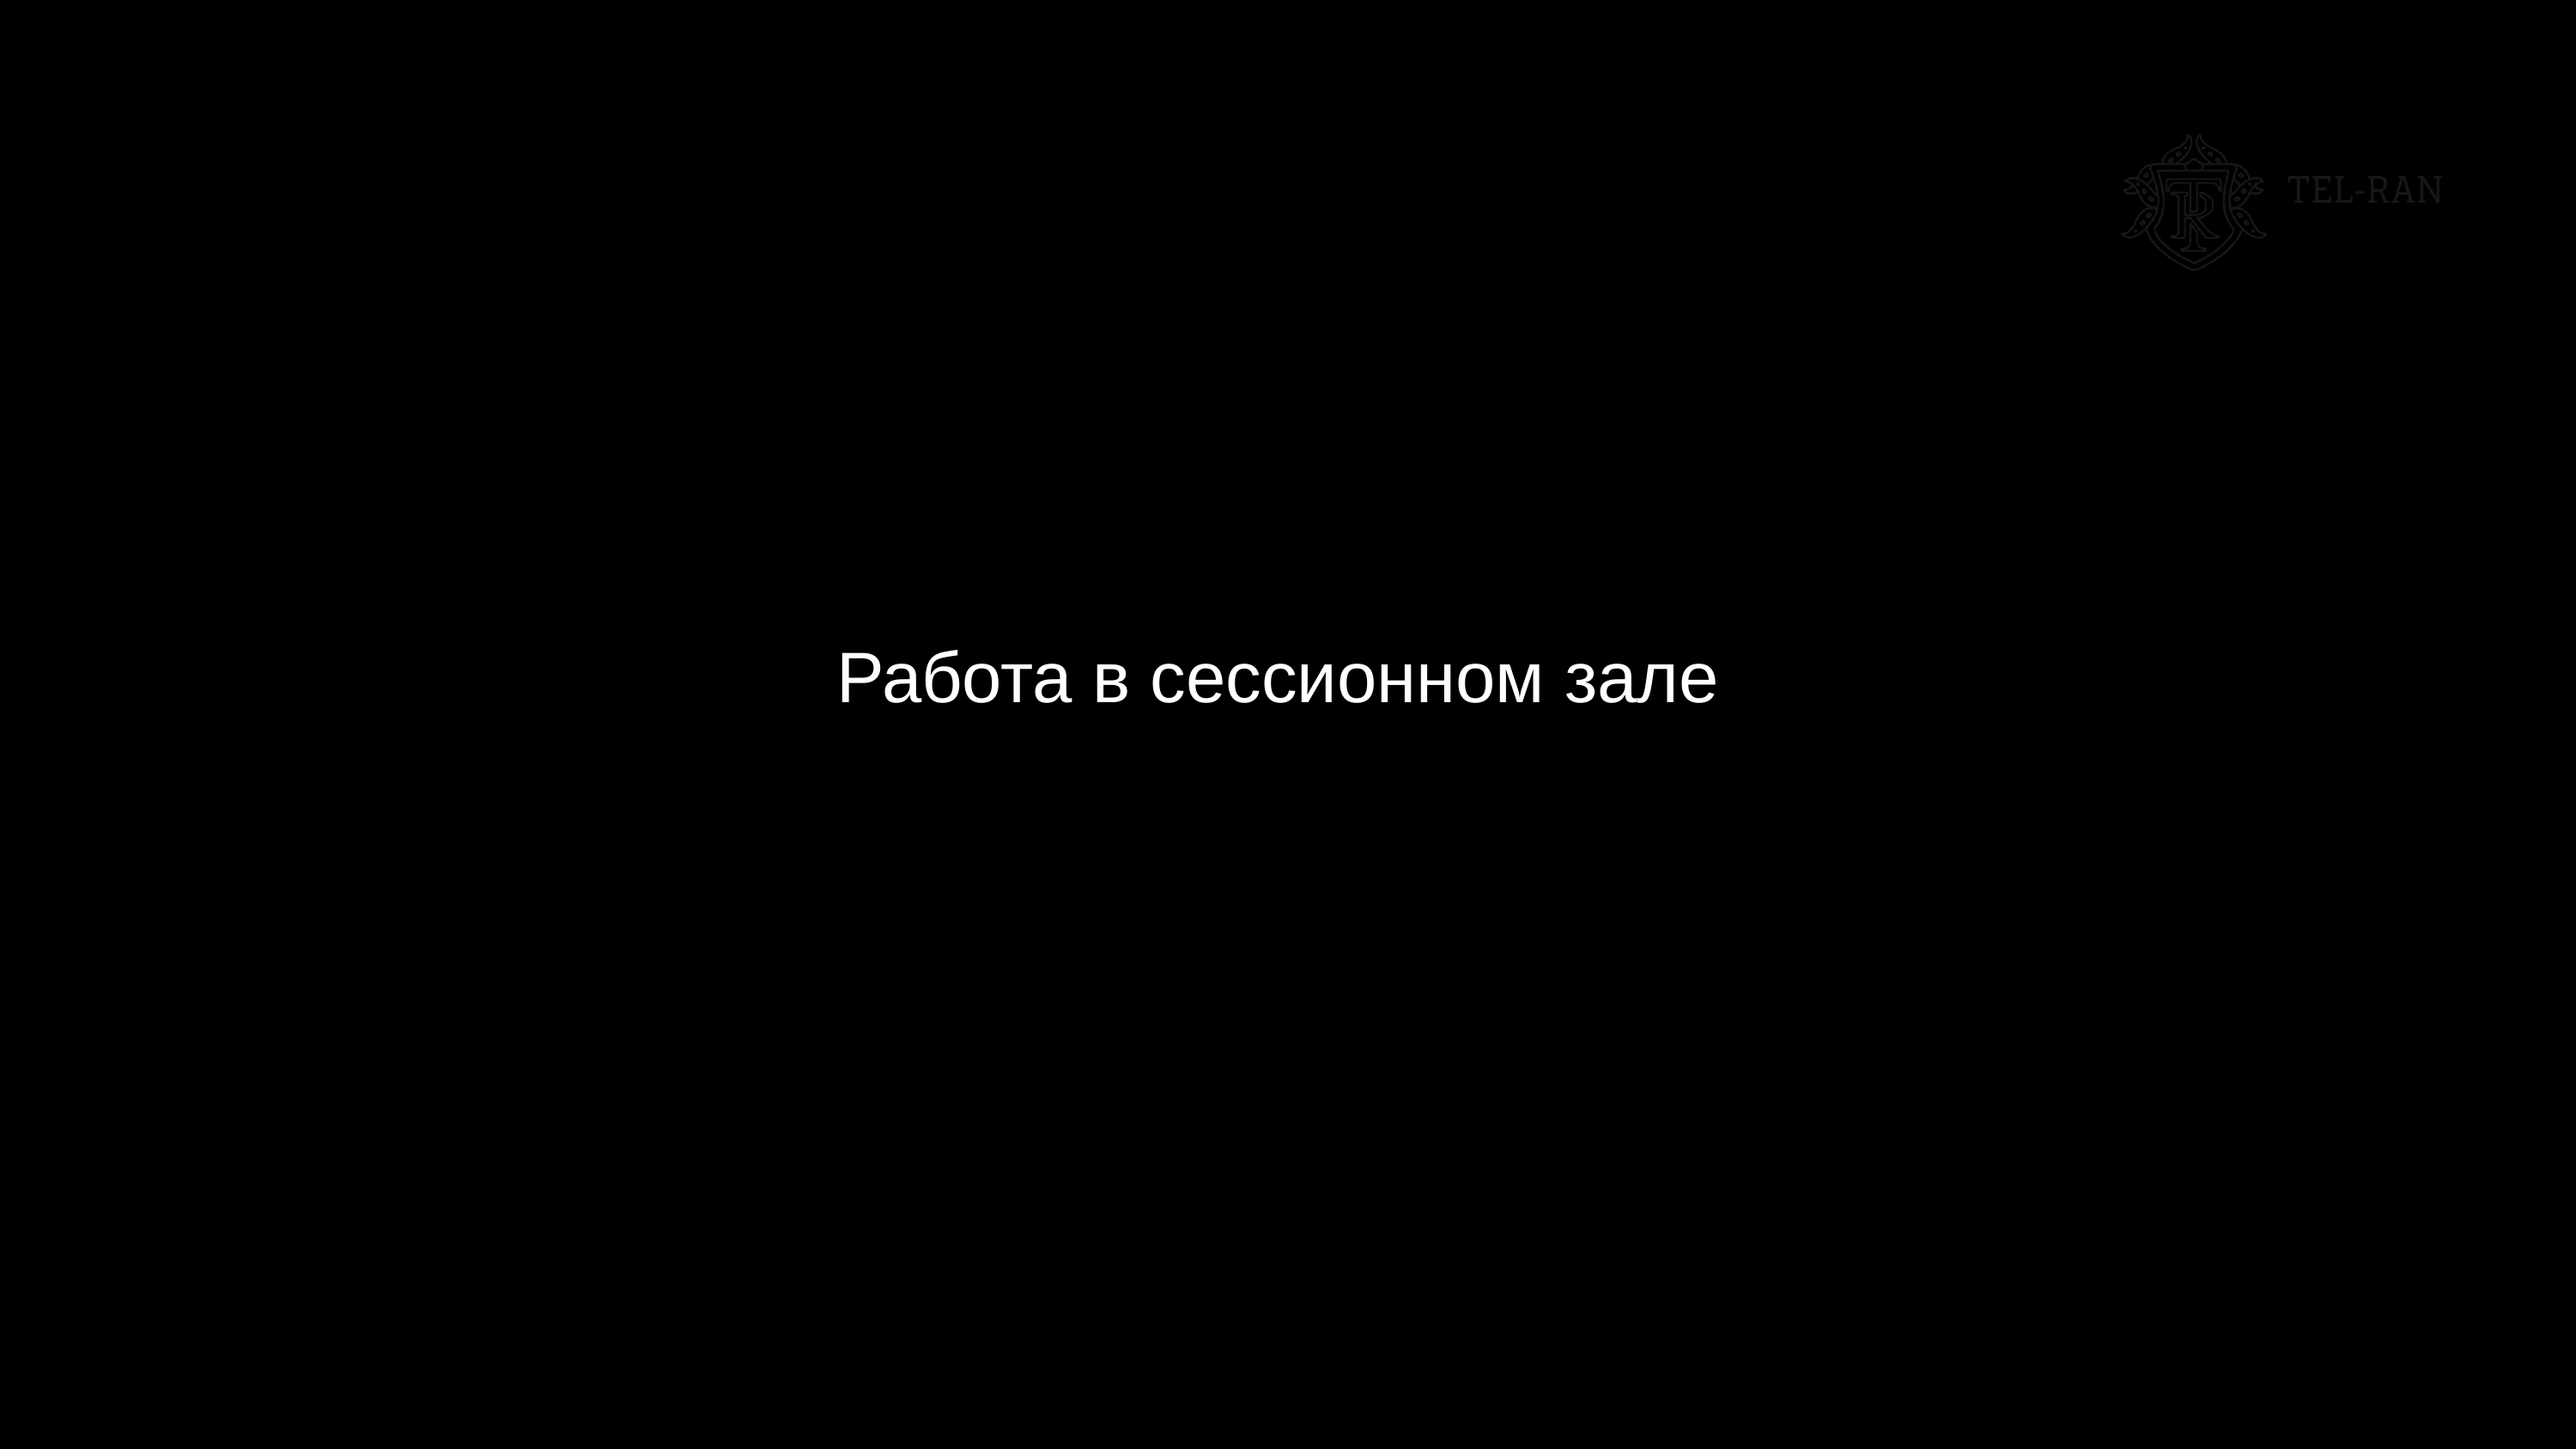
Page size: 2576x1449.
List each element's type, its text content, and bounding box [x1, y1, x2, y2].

text_box Работа в сессионном зале [823, 624, 1753, 724]
picture [2121, 134, 2442, 271]
